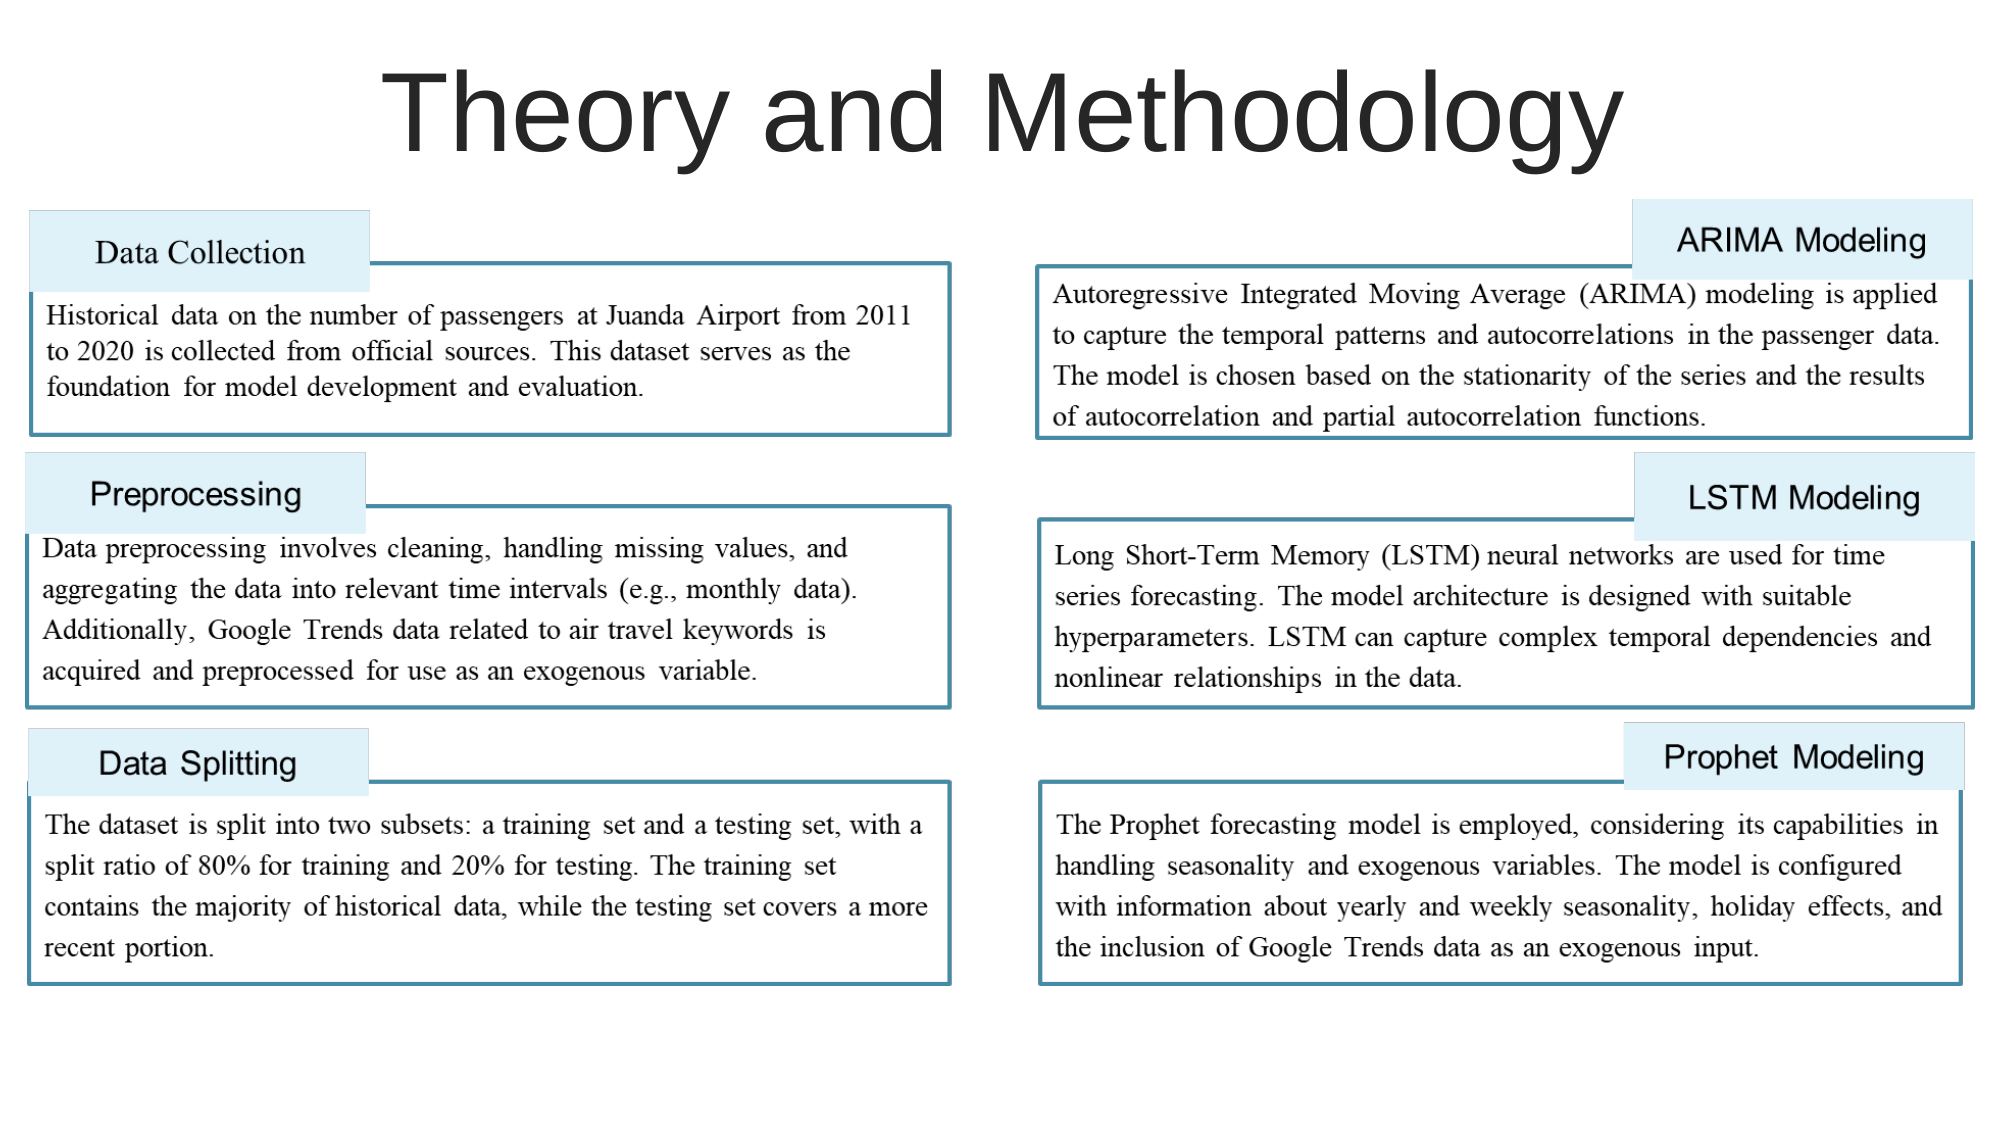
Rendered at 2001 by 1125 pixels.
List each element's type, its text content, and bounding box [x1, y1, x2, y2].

picture [24, 199, 1976, 987]
list Theory and Methodology [53, 55, 1952, 175]
